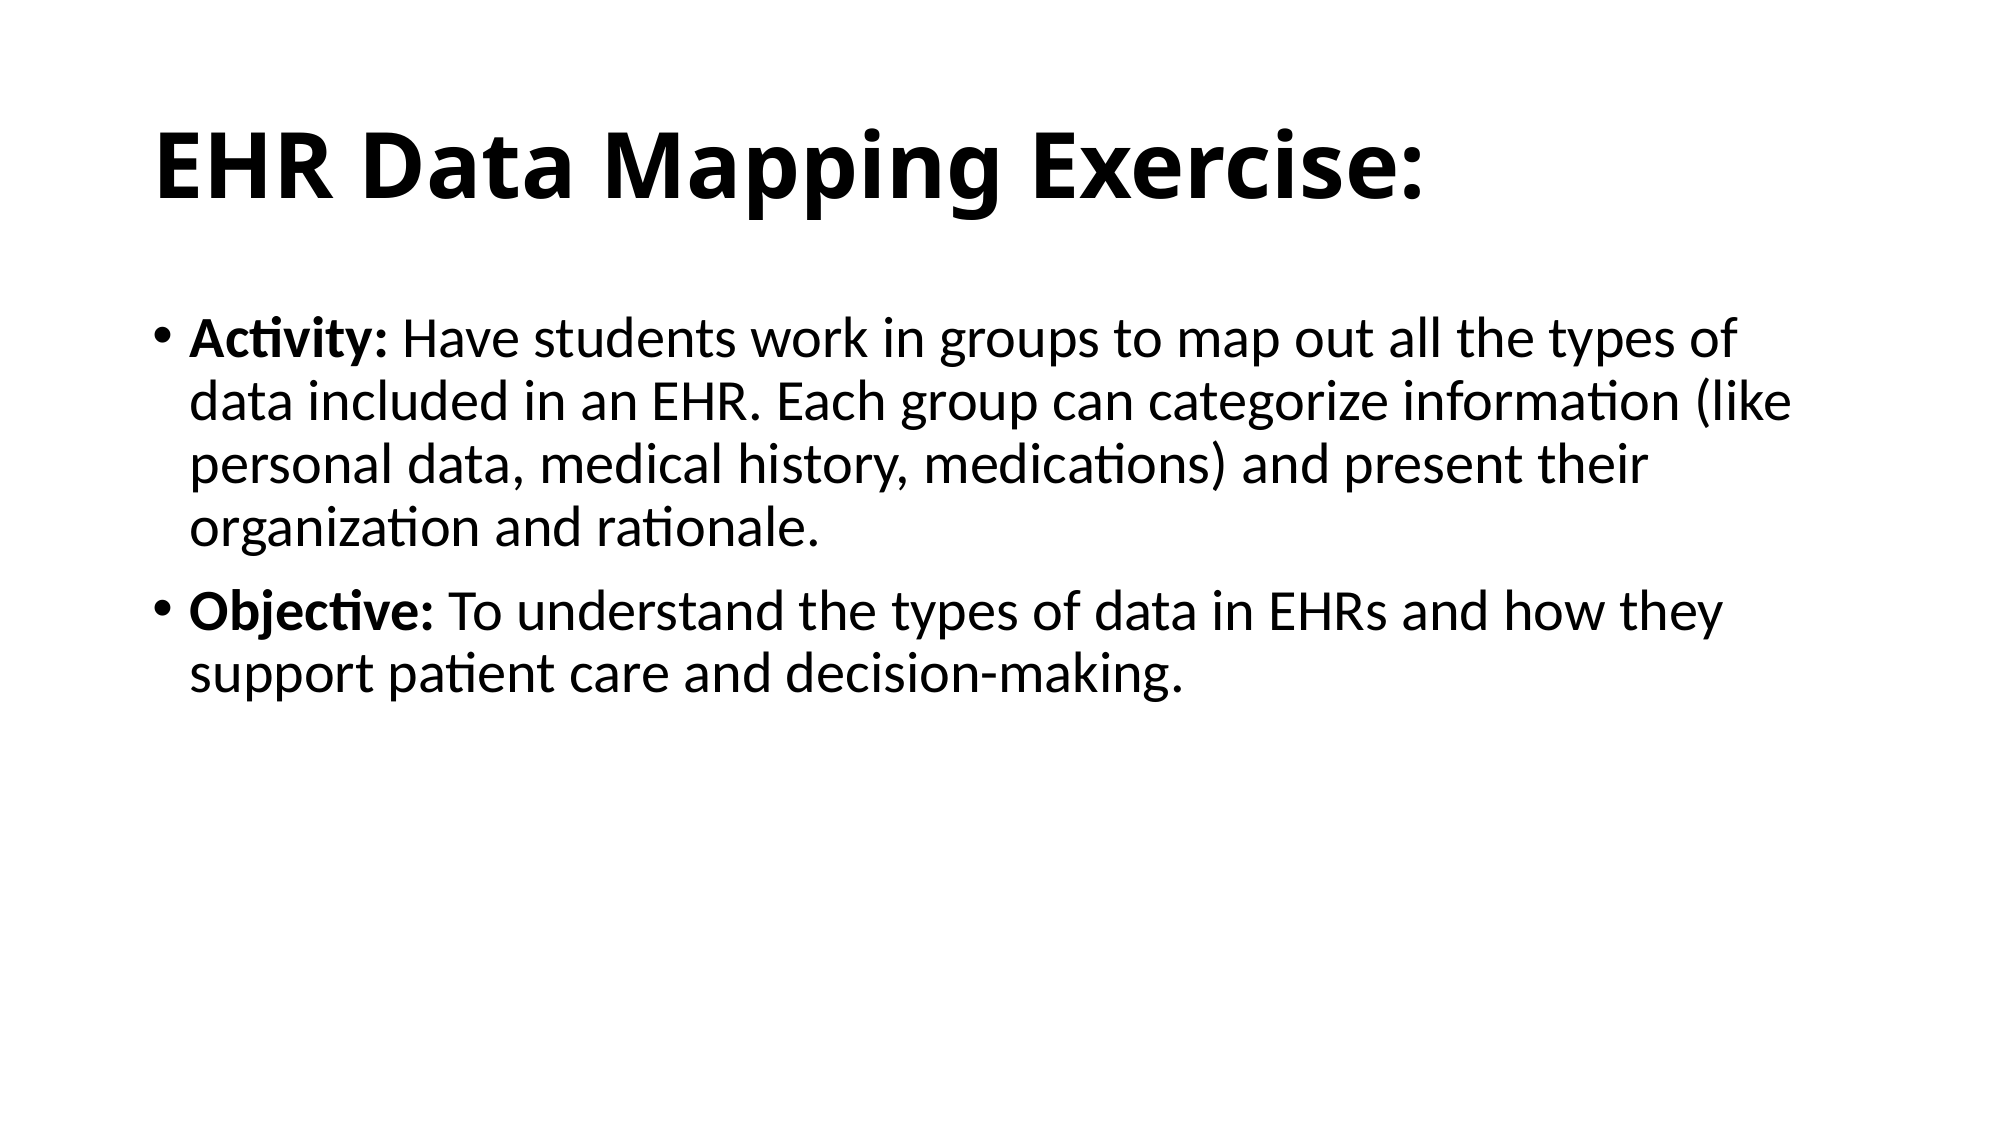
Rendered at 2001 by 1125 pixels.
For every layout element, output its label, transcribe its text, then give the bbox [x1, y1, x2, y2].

title EHR Data Mapping Exercise: [137, 59, 1863, 278]
list Activity: Have students work in groups to map out all the types of data included in an EHR. Each group can categorize information (like personal data, medical history, medications) and present their organization and rationale. Objective: To understand the types of data in EHRs and how they support patient care and decision-making. [137, 299, 1863, 1014]
